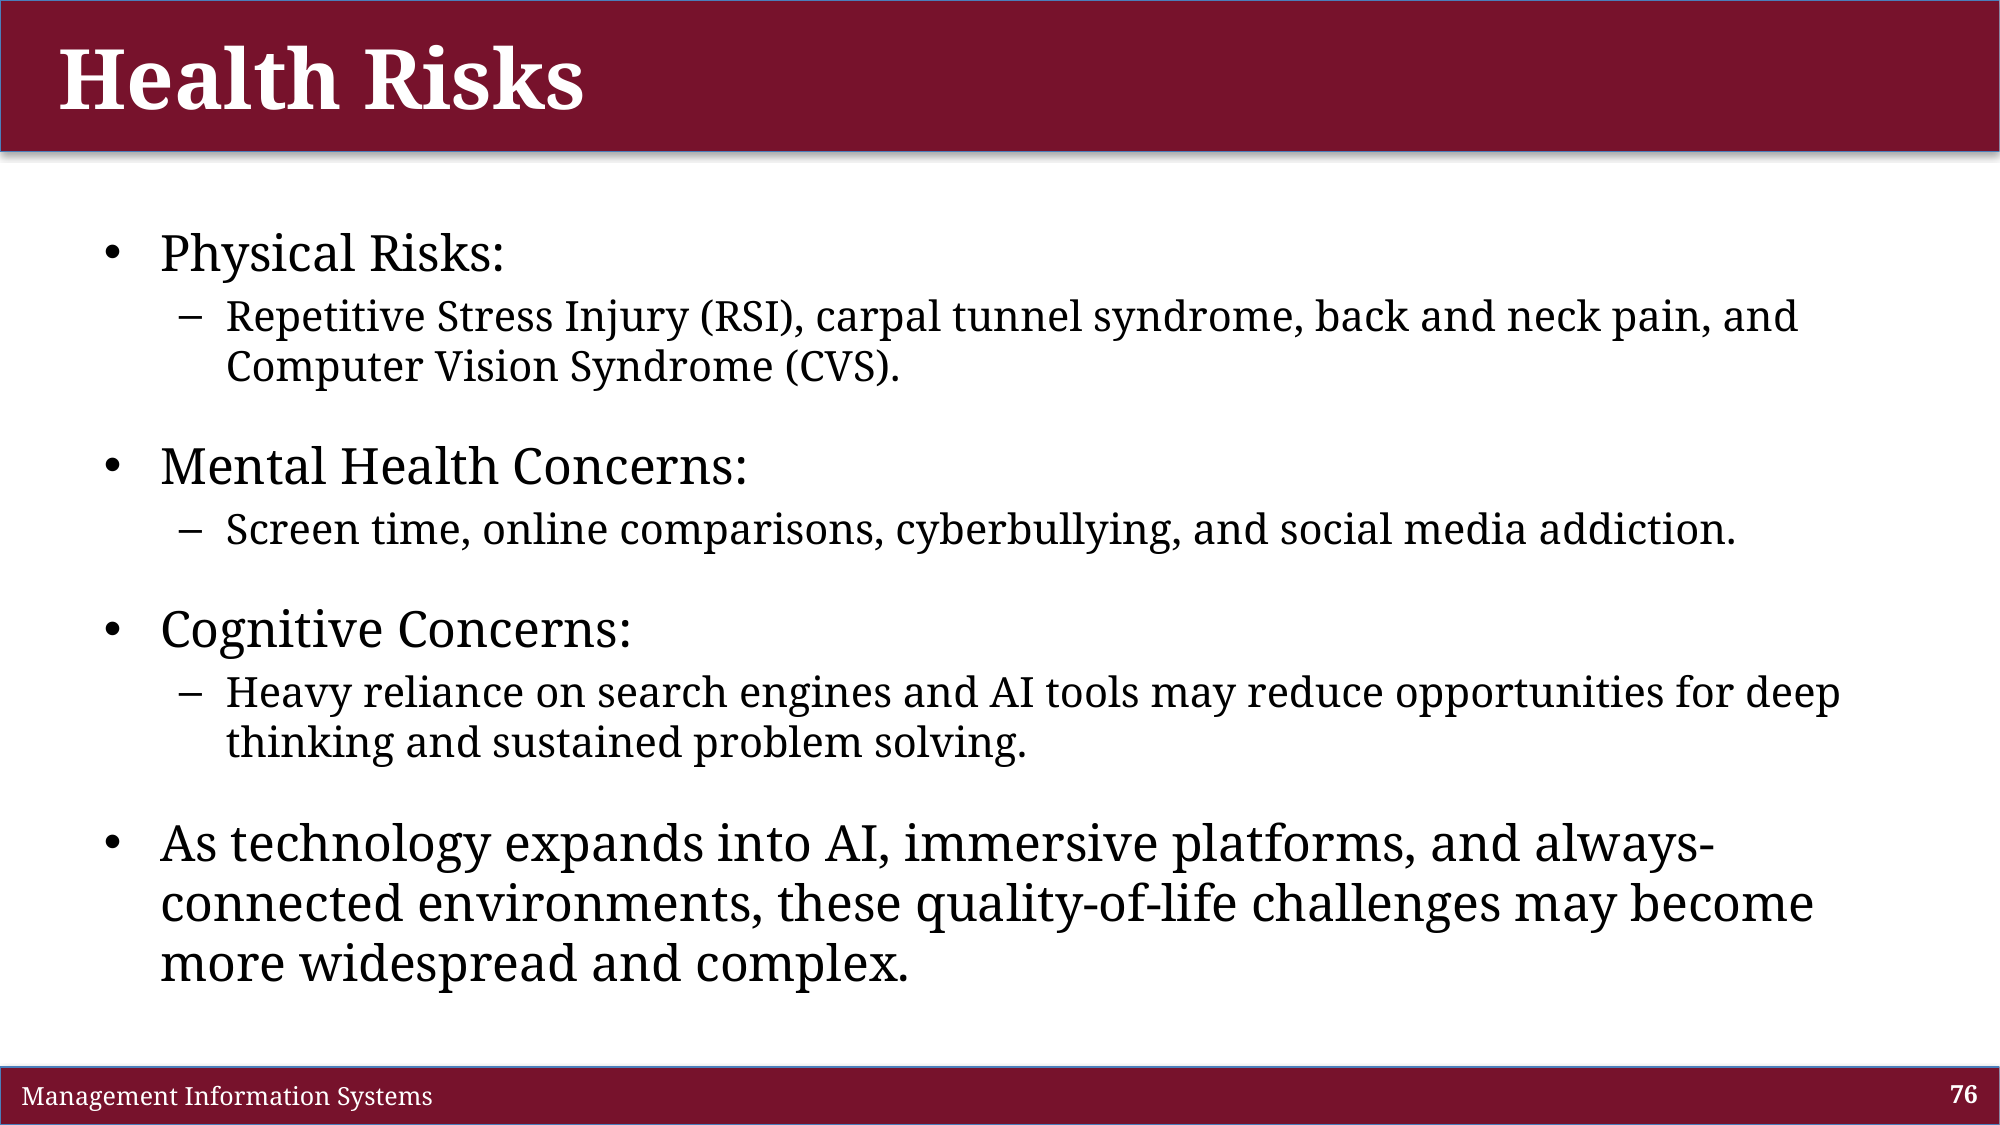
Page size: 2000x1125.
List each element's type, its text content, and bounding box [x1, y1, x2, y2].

footer Management Information Systems [0, 1066, 475, 1125]
text_box [475, 1066, 1649, 1125]
list Physical Risks: Repetitive Stress Injury (RSI), carpal tunnel syndrome, back and neck pain, and Computer Vision Syndrome (CVS). Mental Health Concerns: Screen time, online comparisons, cyberbullying, and social media addiction. Cognitive Concerns: Heavy reliance on search engines and AI tools may reduce opportunities for deep thinking and sustained problem solving. As technology expands into AI, immersive platforms, and always-connected environments, these quality-of-life challenges may become more widespread and complex. [88, 213, 1911, 1047]
title Health Risks [0, 0, 2000, 152]
slide_number 76 [1649, 1066, 2000, 1125]
